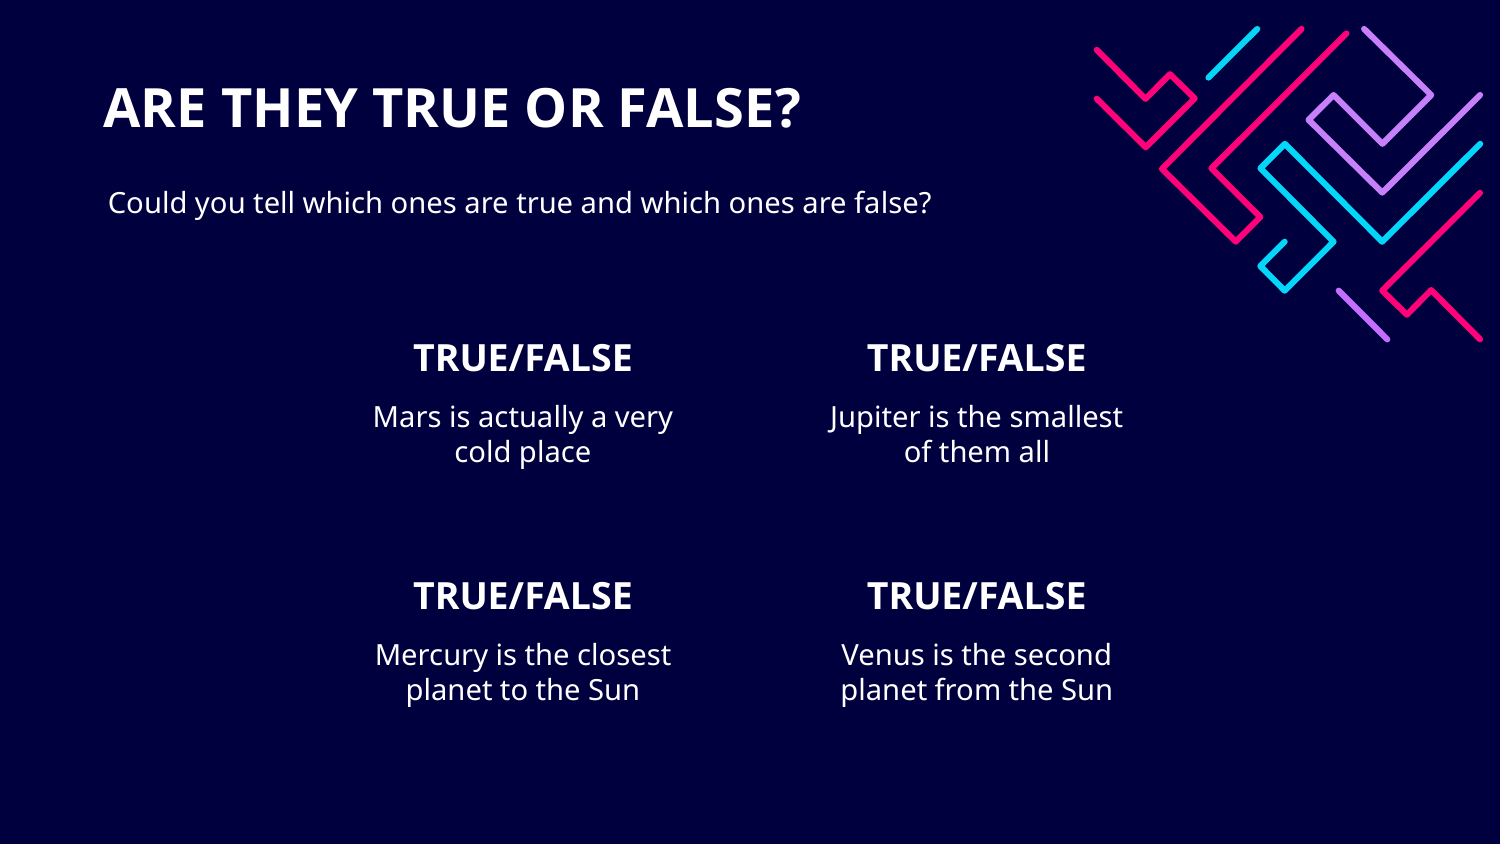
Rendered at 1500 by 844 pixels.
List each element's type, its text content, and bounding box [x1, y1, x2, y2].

subtitle TRUE/FALSE [802, 565, 1151, 621]
subtitle Mars is actually a very cold place [349, 382, 697, 477]
subtitle TRUE/FALSE [802, 327, 1151, 382]
subtitle Mercury is the closest planet to the Sun [349, 621, 697, 716]
subtitle Jupiter is the smallest of them all [802, 382, 1151, 477]
text_box Could you tell which ones are true and which ones are false? [93, 169, 1253, 240]
subtitle TRUE/FALSE [349, 565, 697, 621]
title ARE THEY TRUE OR FALSE? [88, 58, 993, 136]
subtitle Venus is the second planet from the Sun [802, 621, 1151, 716]
subtitle TRUE/FALSE [349, 327, 697, 382]
